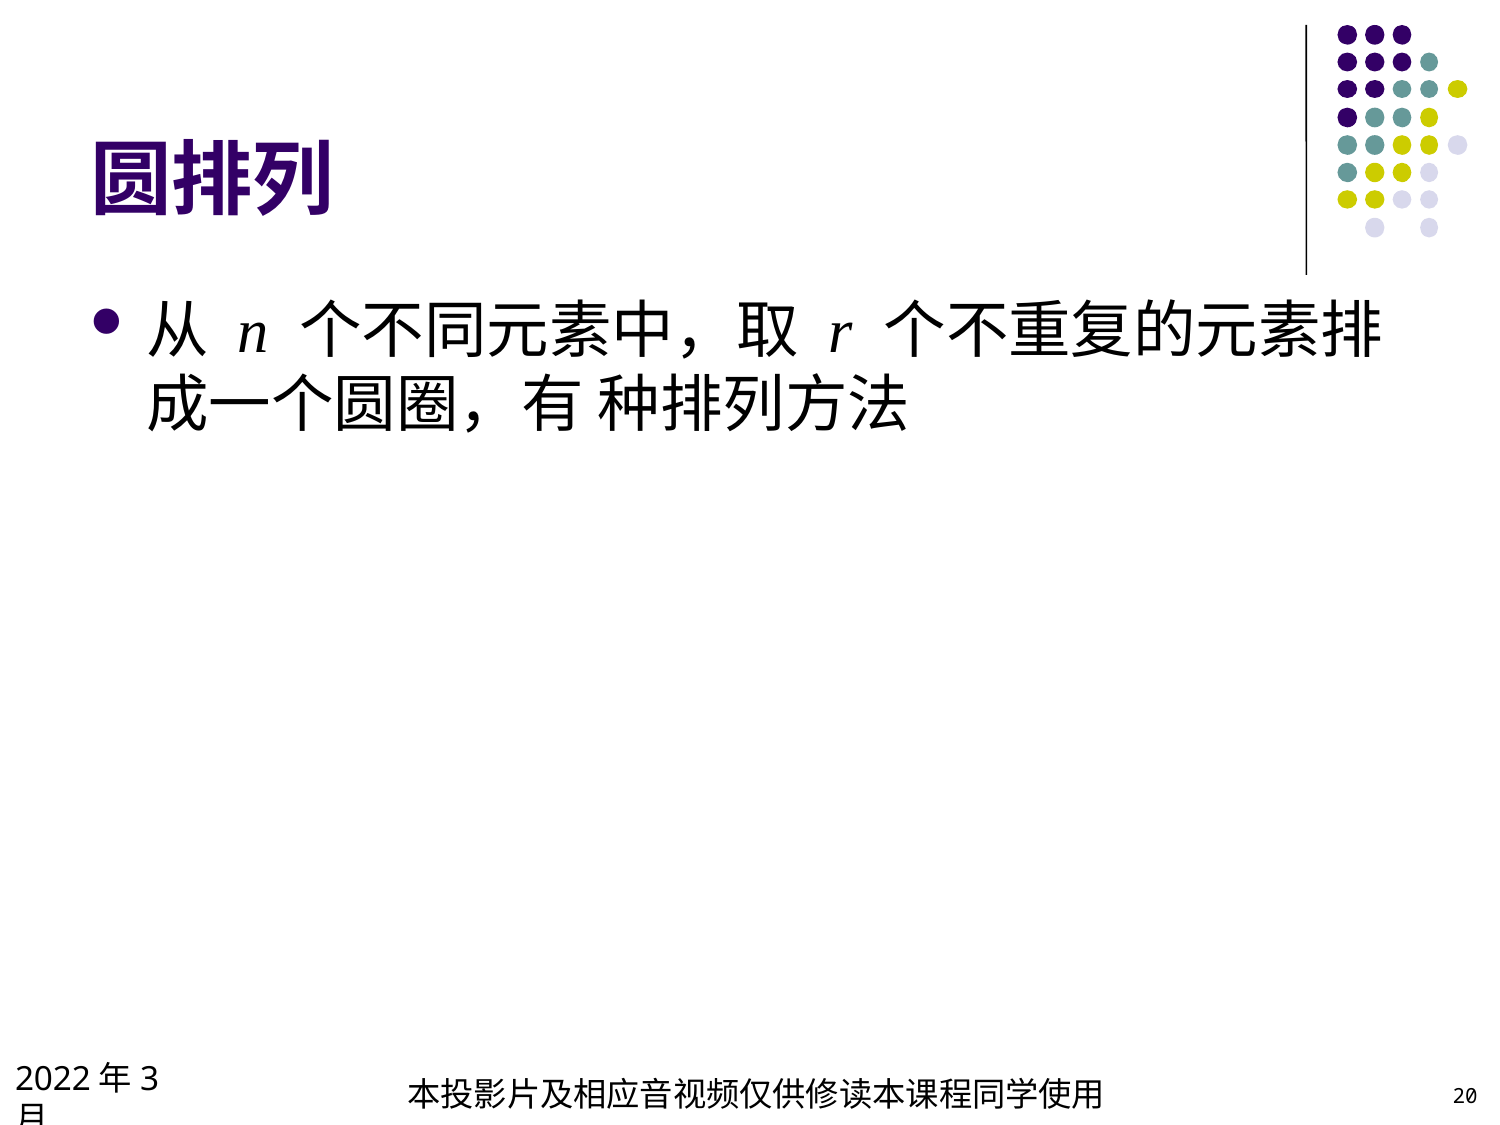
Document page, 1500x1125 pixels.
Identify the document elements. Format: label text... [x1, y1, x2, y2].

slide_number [0, 1072, 206, 1123]
slide_number 20 [1337, 1072, 1493, 1123]
title 圆排列 [75, 20, 1313, 233]
footer 本投影片及相应音视频仅供修读本课程同学使用 [206, 1072, 1307, 1123]
